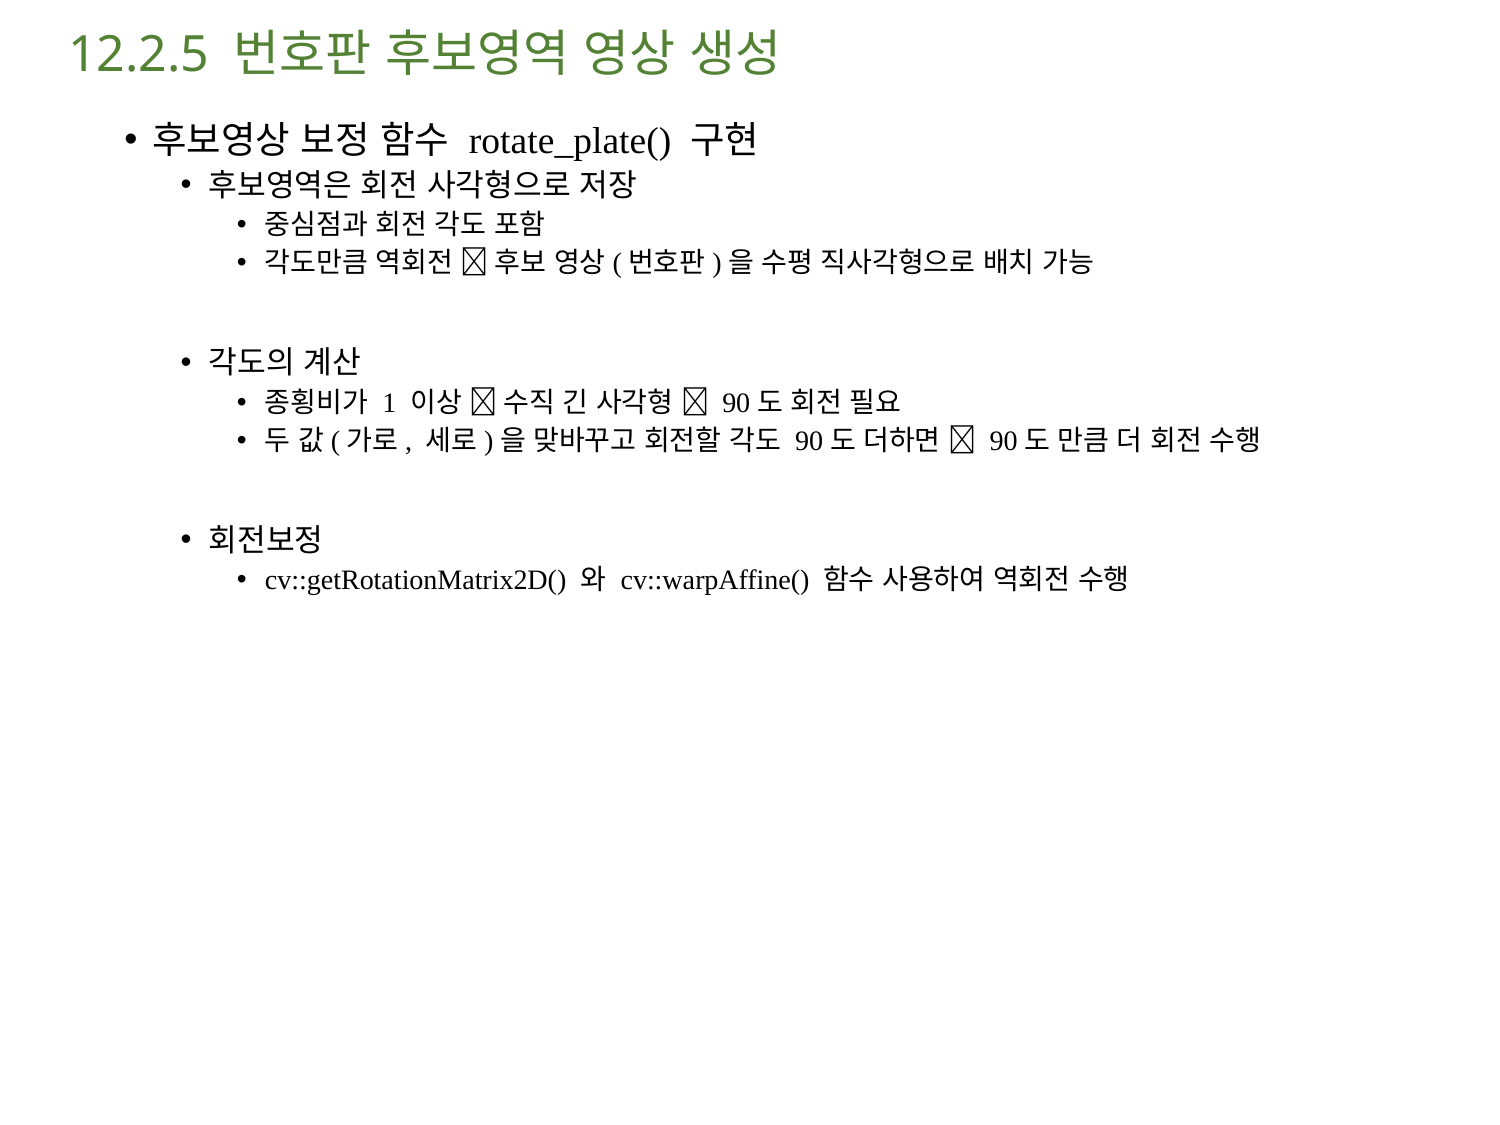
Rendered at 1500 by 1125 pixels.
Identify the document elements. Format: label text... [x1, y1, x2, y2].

list 후보영상 보정 함수 rotate_plate() 구현 후보영역은 회전 사각형으로 저장 중심점과 회전 각도 포함 각도만큼 역회전  후보 영상(번호판)을 수평 직사각형으로 배치 가능 각도의 계산 종횡비가 1 이상  수직 긴 사각형  90도 회전 필요 두 값(가로, 세로)을 맞바꾸고 회전할 각도 90도 더하면  90도 만큼 더 회전 수행 회전보정 cv::getRotationMatrix2D() 와 cv::warpAffine() 함수 사용하여 역회전 수행 [53, 113, 1459, 1102]
title 12.2.5 번호판 후보영역 영상 생성 [53, 4, 1459, 107]
